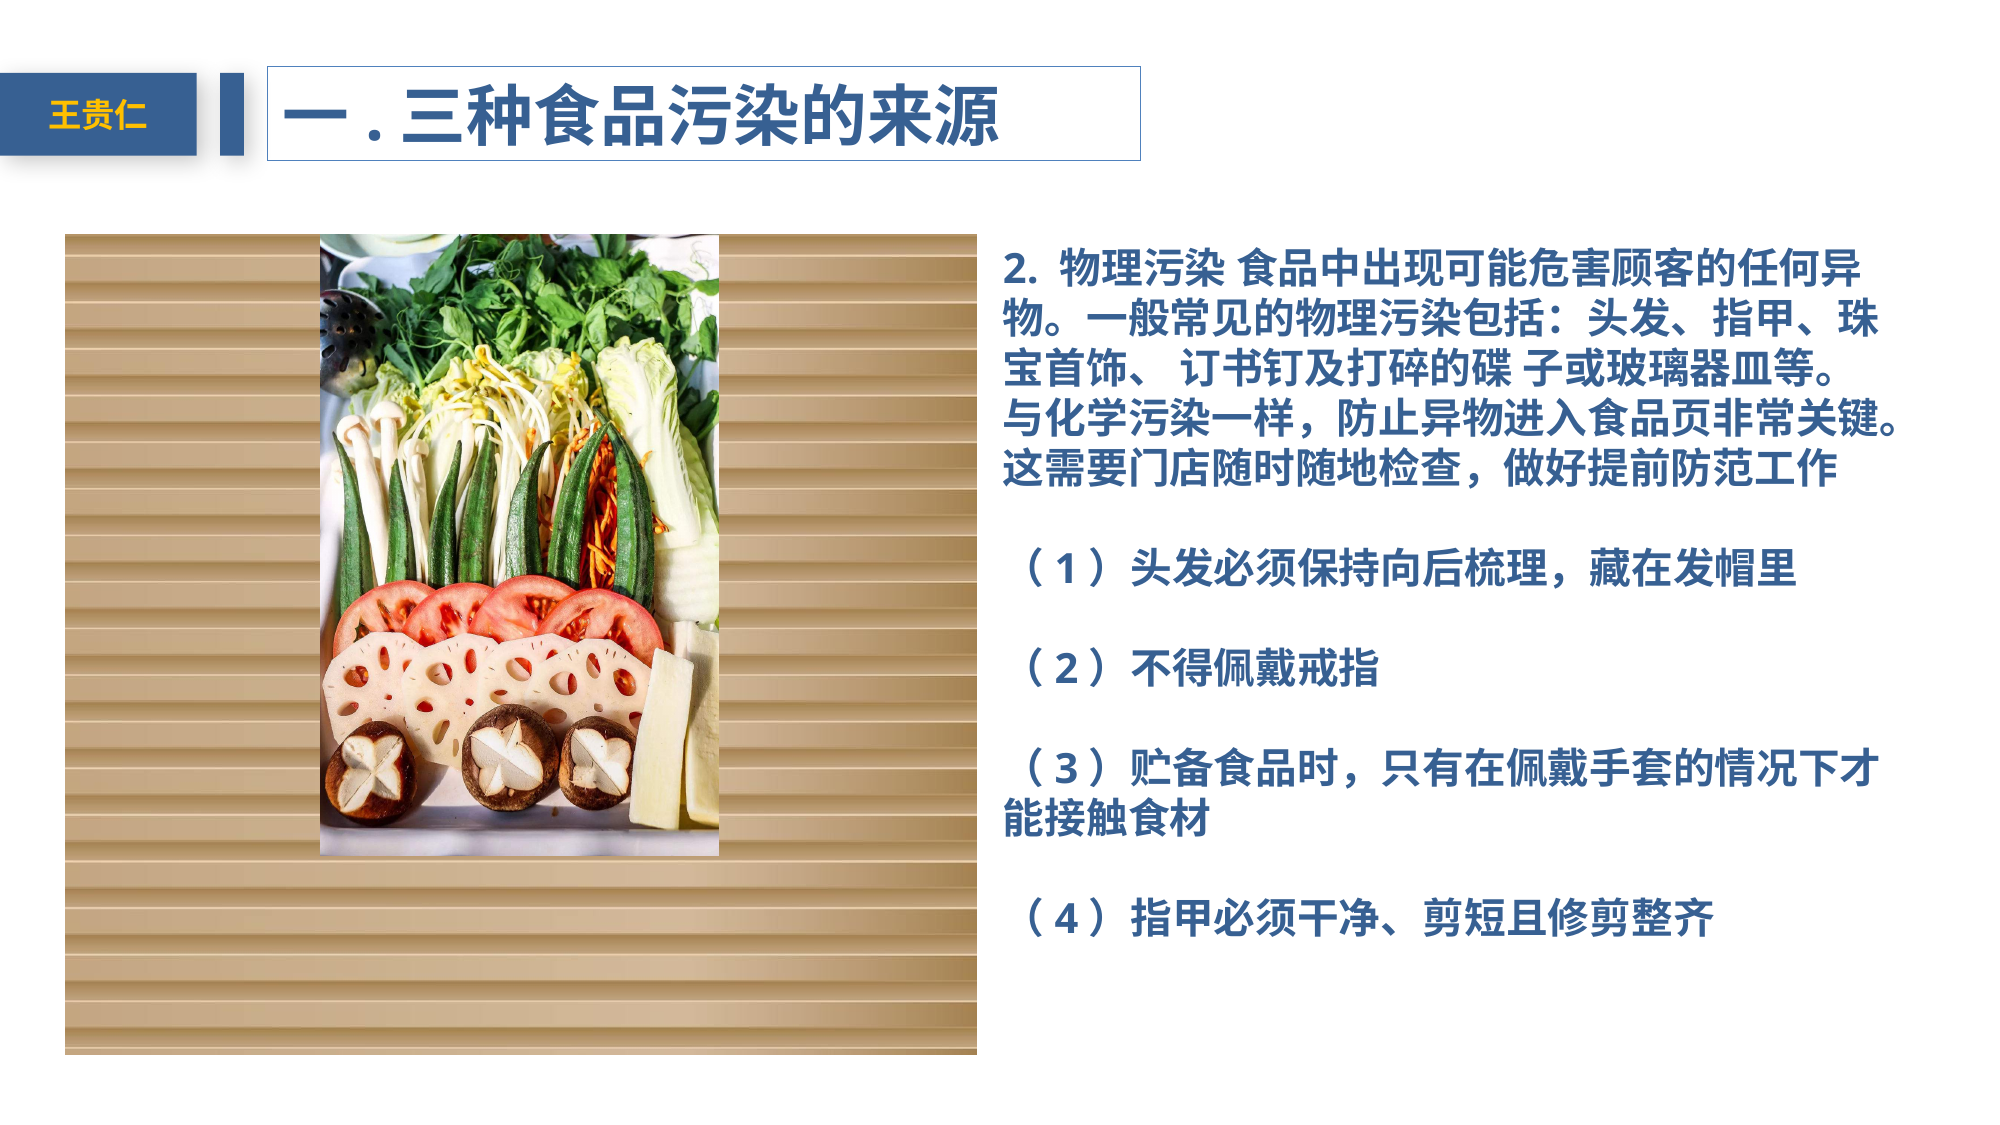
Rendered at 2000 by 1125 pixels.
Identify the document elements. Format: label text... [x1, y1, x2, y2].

picture [65, 234, 977, 1055]
text_box 2. 物理污染 食品中出现可能危害顾客的任何异物。一般常见的物理污染包括：头发、指甲、珠宝首饰、 订书钉及打碎的碟 子或玻璃器皿等。 与化学污染一样，防止异物进入食品页非常关键。这需要门店随时随地检查，做好提前防范工作 （1）头发必须保持向后梳理，藏在发帽里 （2）不得佩戴戒指 （3）贮备食品时，只有在佩戴手套的情况下才能接触食材 （4）指甲必须干净、剪短且修剪整齐 [988, 234, 1903, 950]
text_box 王贵仁 [0, 71, 199, 158]
text_box [218, 71, 246, 158]
text_box 一.三种食品污染的来源 [267, 66, 1141, 161]
